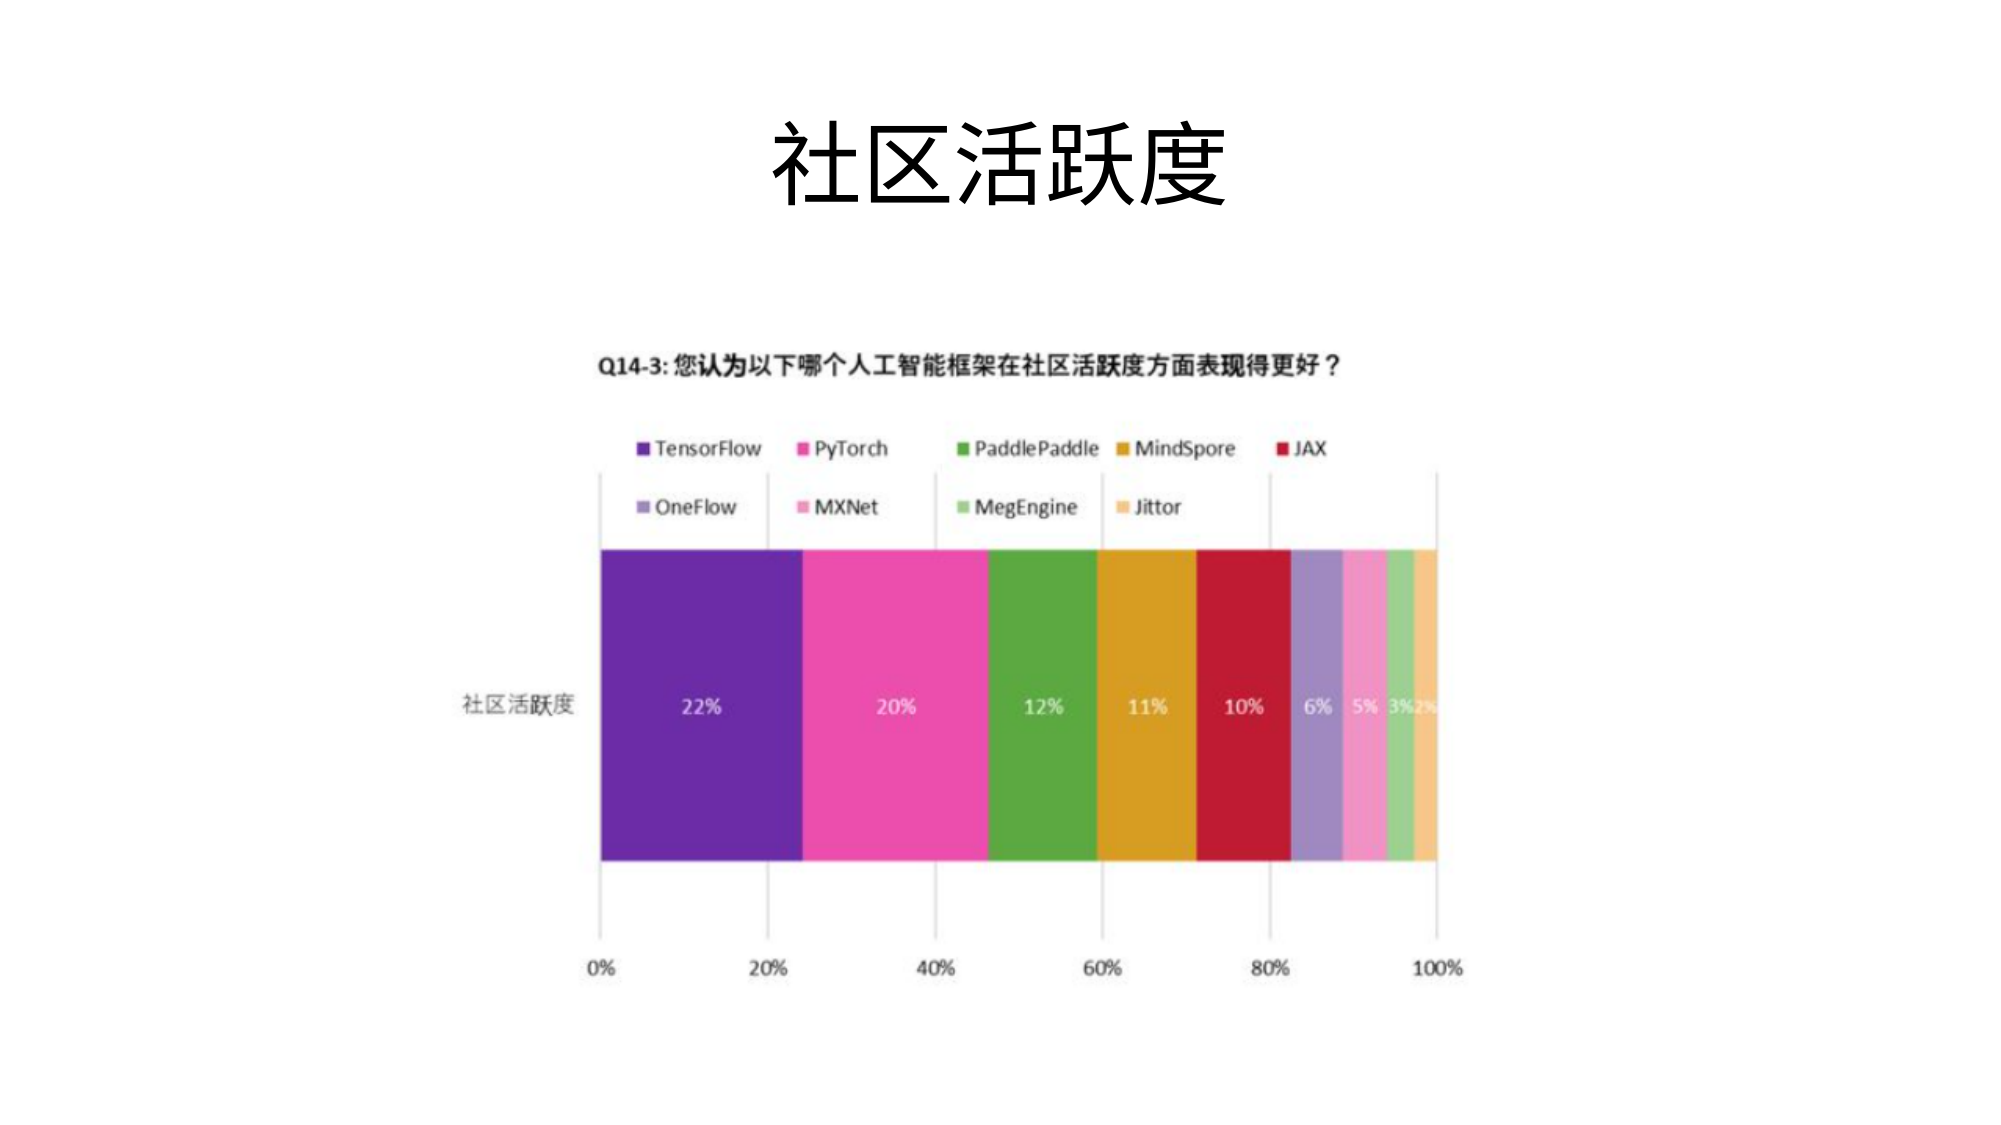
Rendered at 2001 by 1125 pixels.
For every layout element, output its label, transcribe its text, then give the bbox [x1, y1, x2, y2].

picture [446, 298, 1525, 1035]
title 社区活跃度 [137, 59, 1863, 278]
